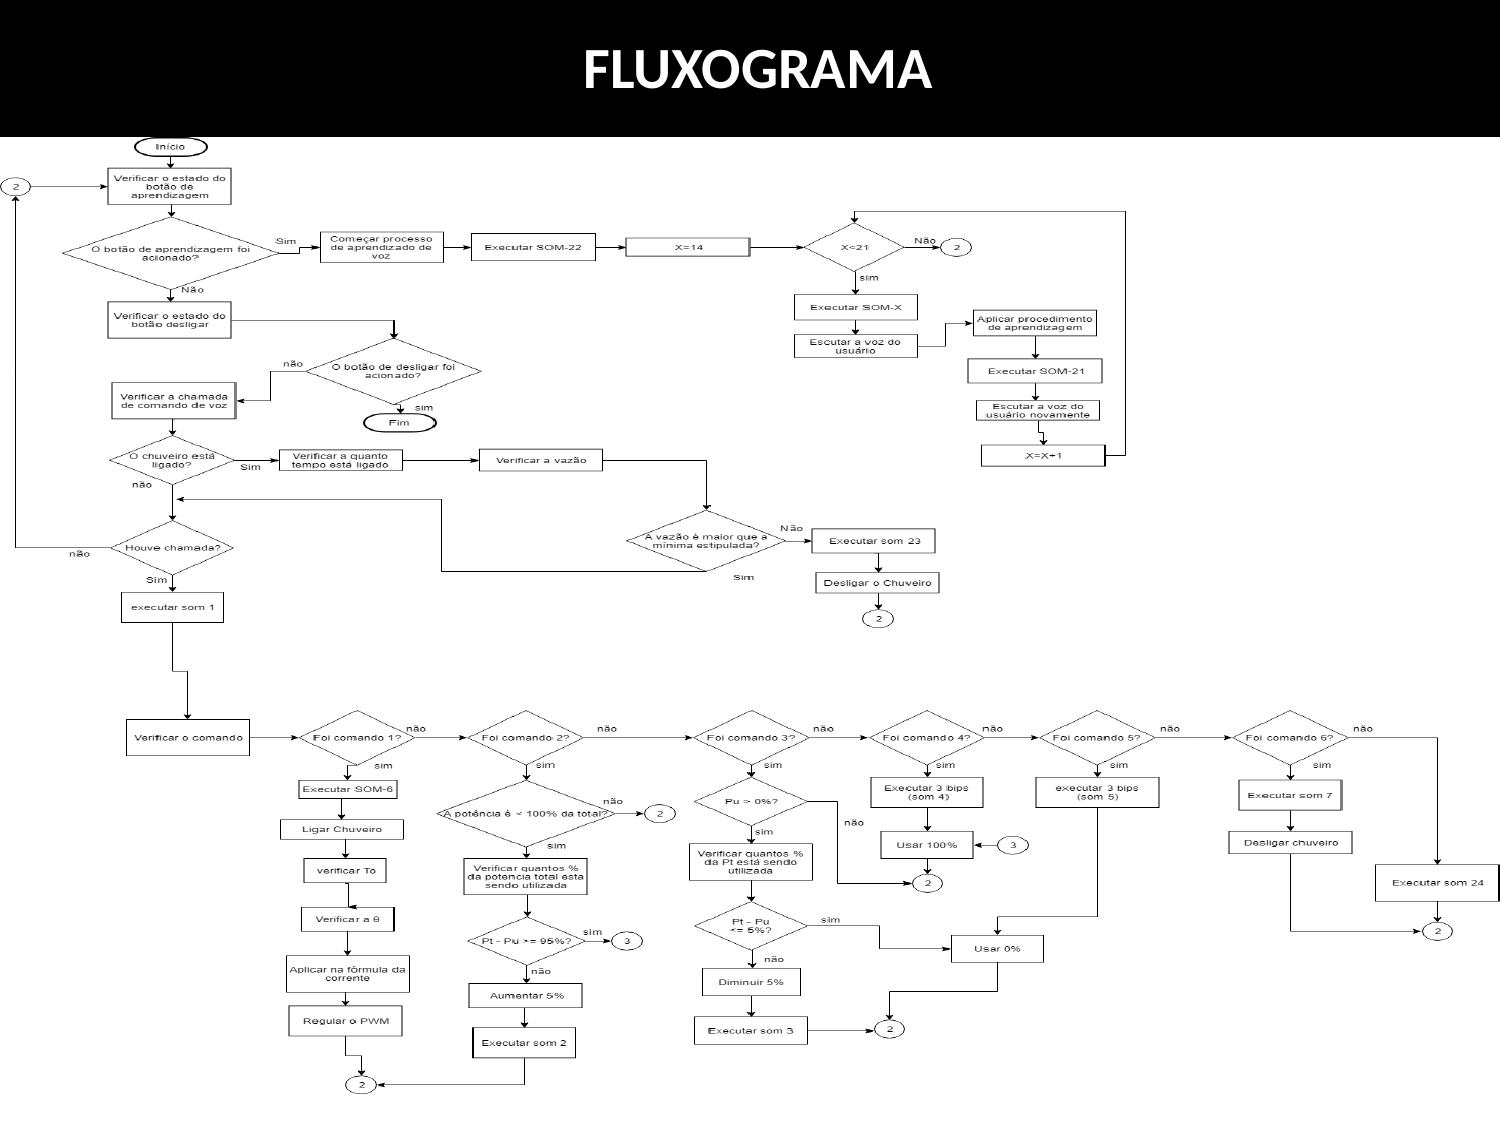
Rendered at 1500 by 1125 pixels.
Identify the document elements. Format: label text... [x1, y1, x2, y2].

picture [0, 136, 1500, 1095]
text_box [0, 0, 1500, 136]
title FLUXOGRAMA [83, 9, 1434, 129]
